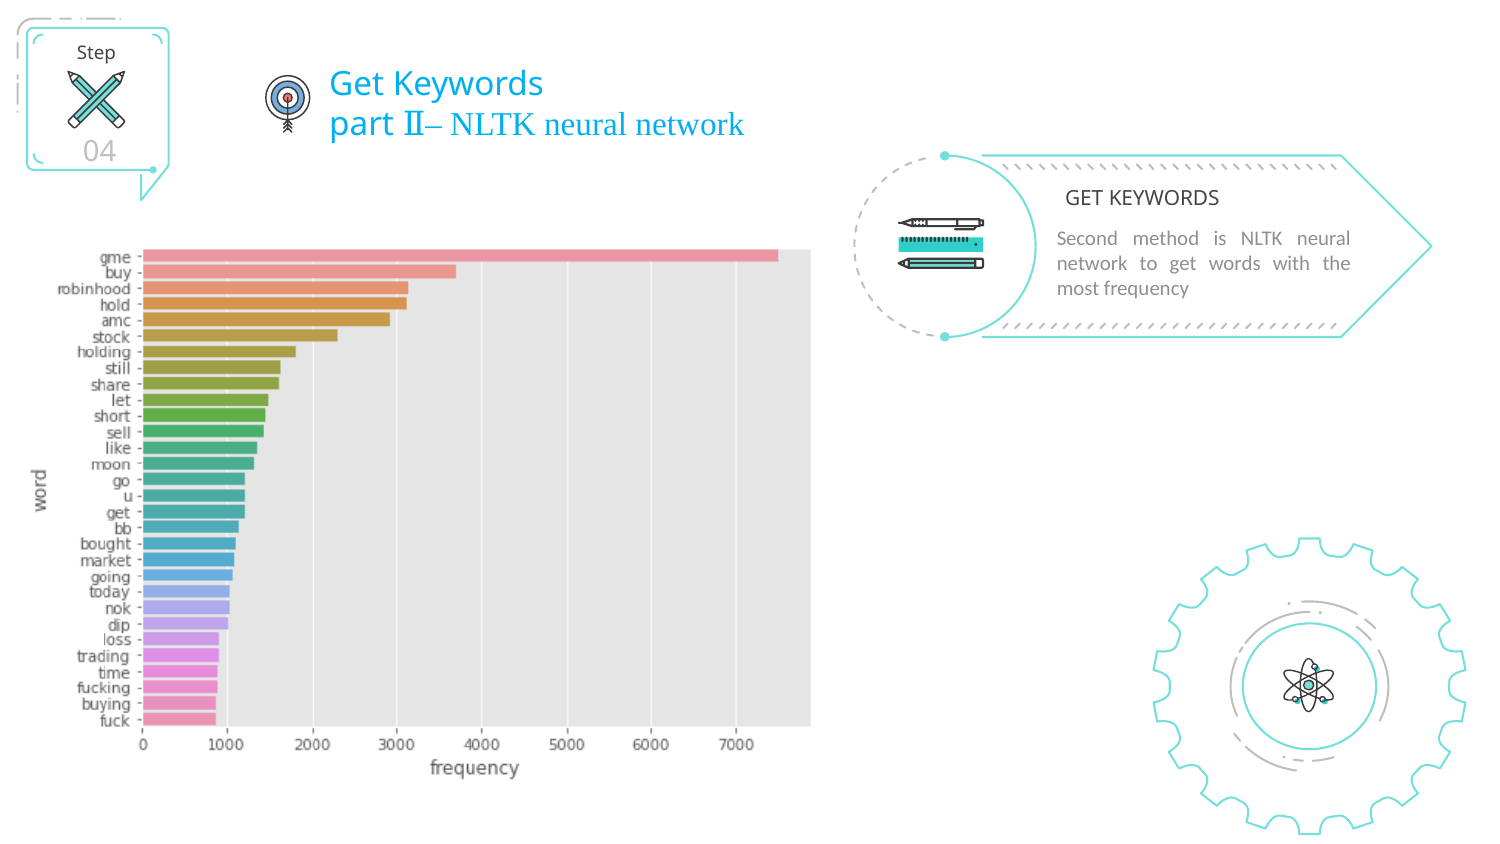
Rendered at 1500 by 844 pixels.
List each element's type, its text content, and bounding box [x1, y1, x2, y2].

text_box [939, 150, 1432, 342]
text_box Get Keywords part Ⅱ– NLTK neural network [173, 62, 1067, 143]
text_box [1002, 164, 1336, 329]
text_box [26, 27, 169, 201]
text_box [854, 156, 934, 234]
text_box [66, 70, 126, 129]
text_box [1153, 538, 1466, 835]
picture [0, 236, 893, 803]
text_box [897, 217, 985, 270]
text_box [264, 74, 311, 133]
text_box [1041, 184, 1366, 309]
text_box [897, 277, 934, 337]
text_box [15, 17, 122, 114]
